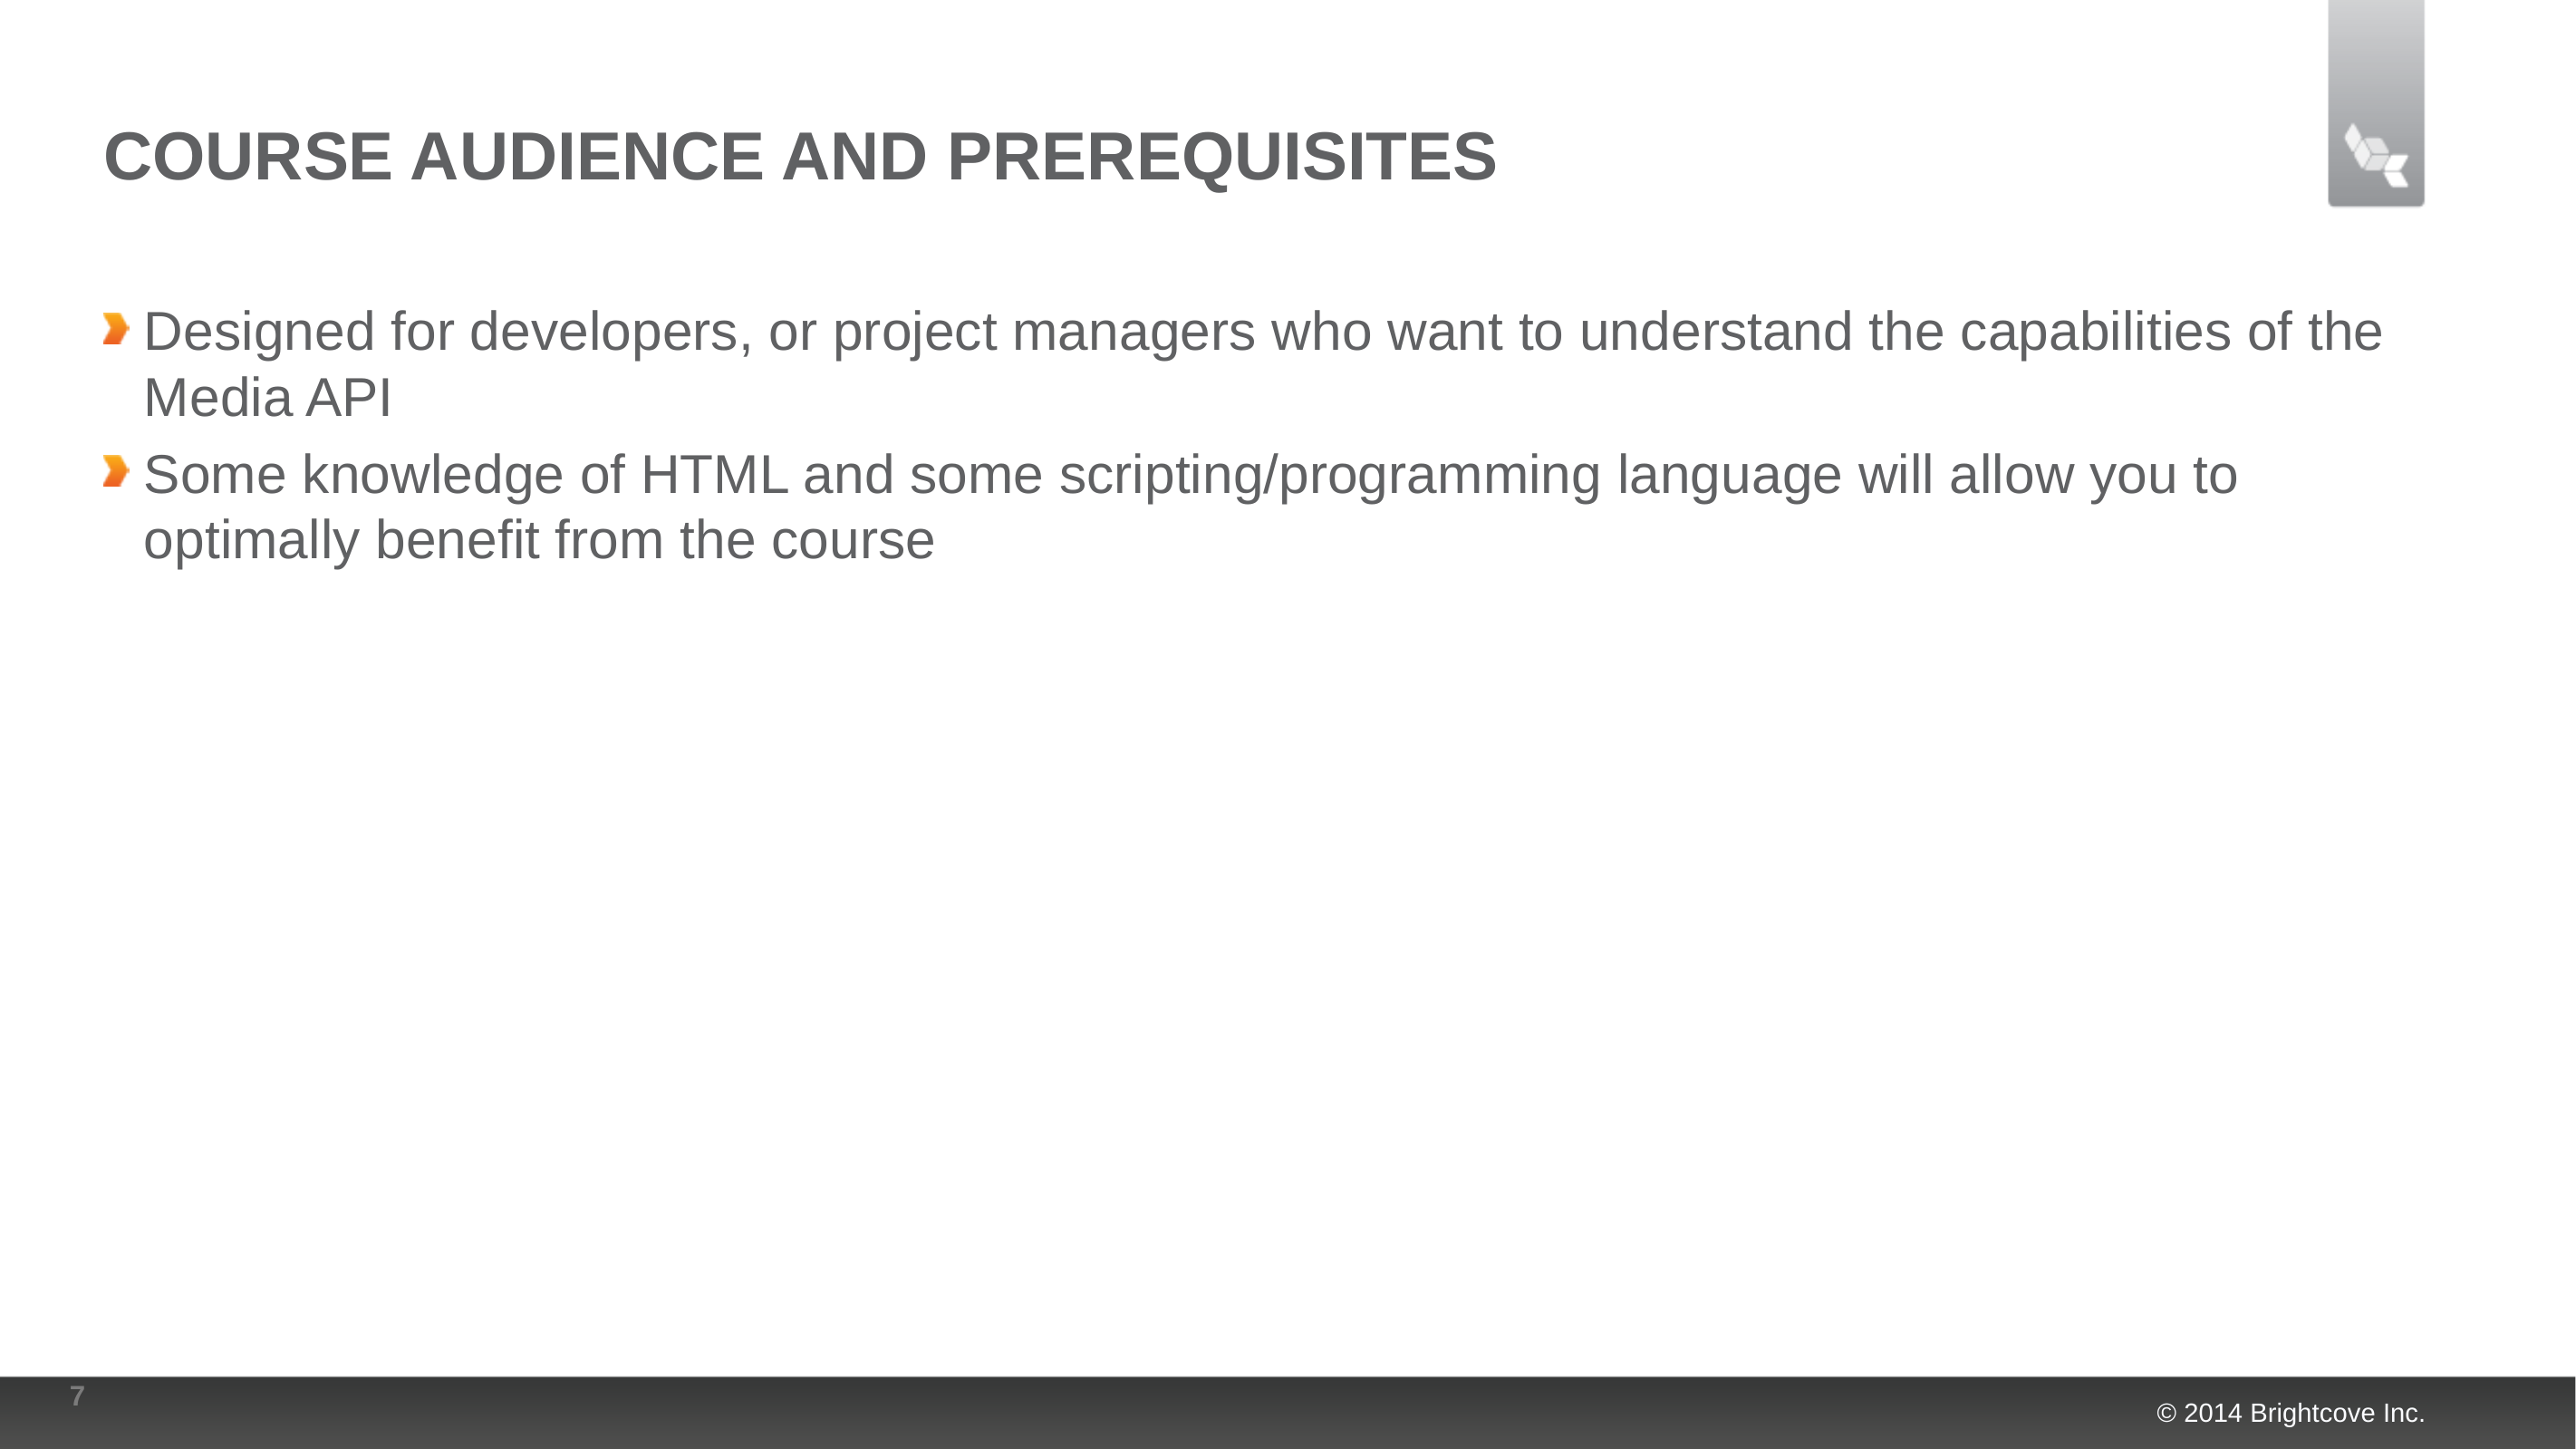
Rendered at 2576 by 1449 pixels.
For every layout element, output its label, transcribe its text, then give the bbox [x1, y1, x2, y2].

list Designed for developers, or project managers who want to understand the capabilities of the Media API Some knowledge of HTML and some scripting/programming language will allow you to optimally benefit from the course [80, 284, 2441, 1206]
title course Audience and Prerequisites [80, 43, 2270, 261]
text_box 7 [46, 1366, 176, 1447]
picture [0, 0, 2576, 1449]
